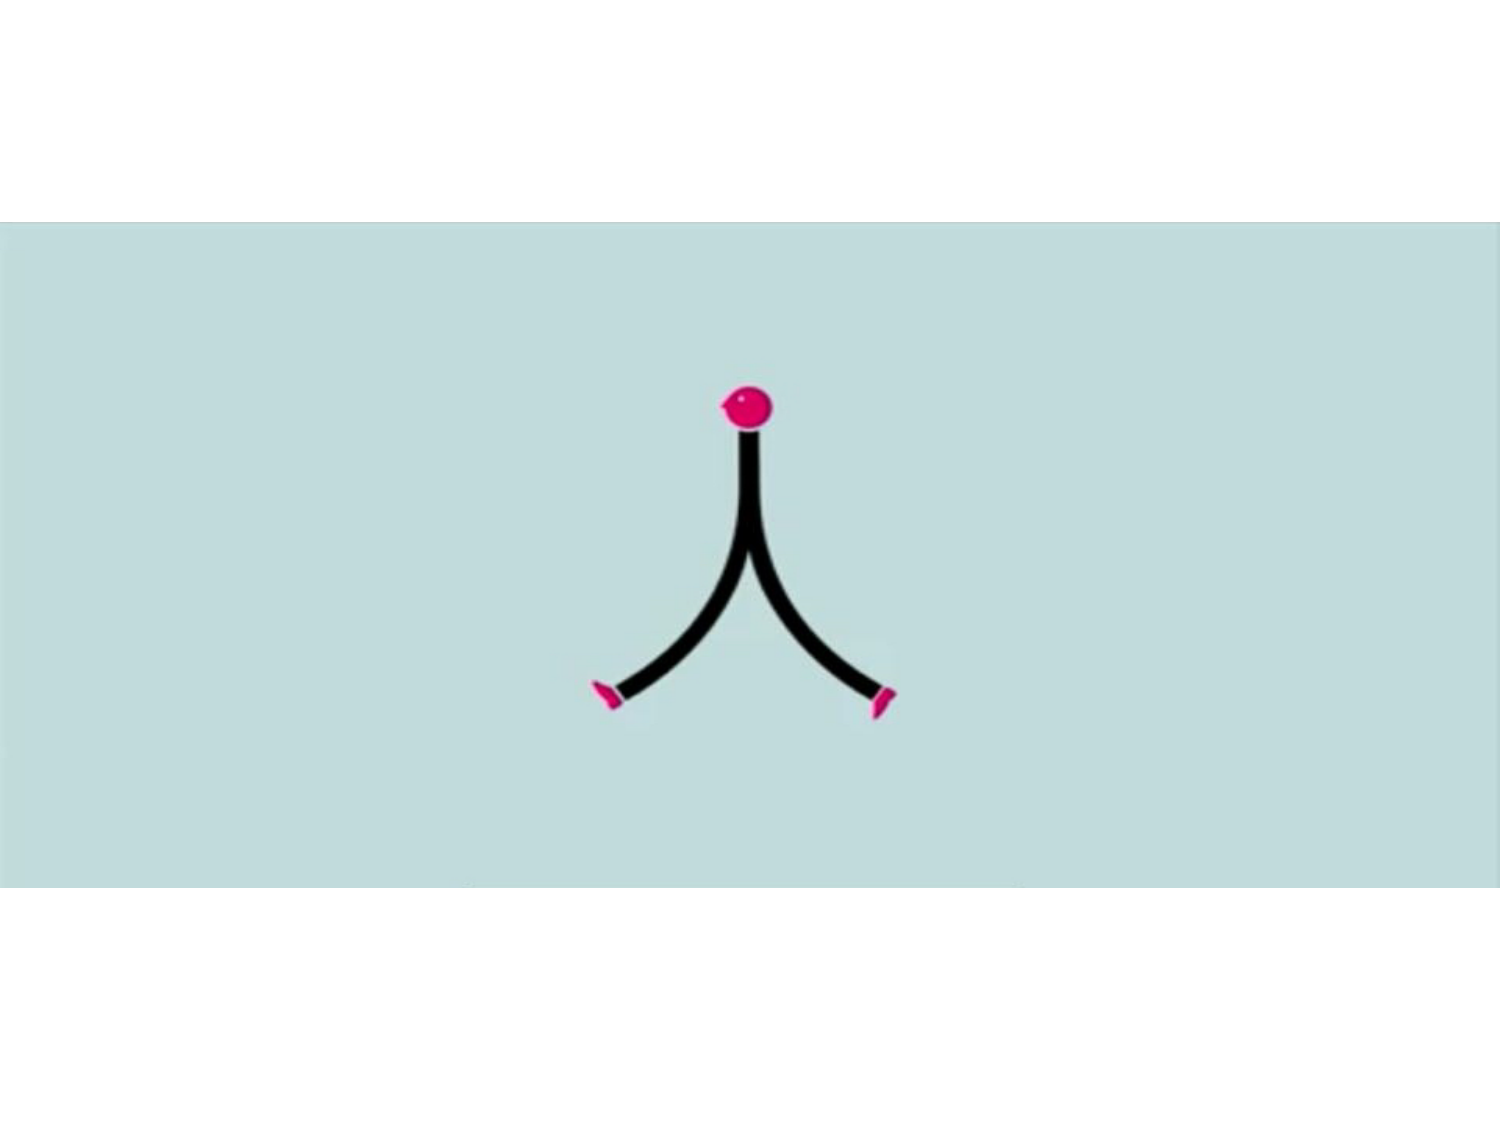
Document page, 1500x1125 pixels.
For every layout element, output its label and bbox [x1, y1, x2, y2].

list [0, 222, 1500, 888]
